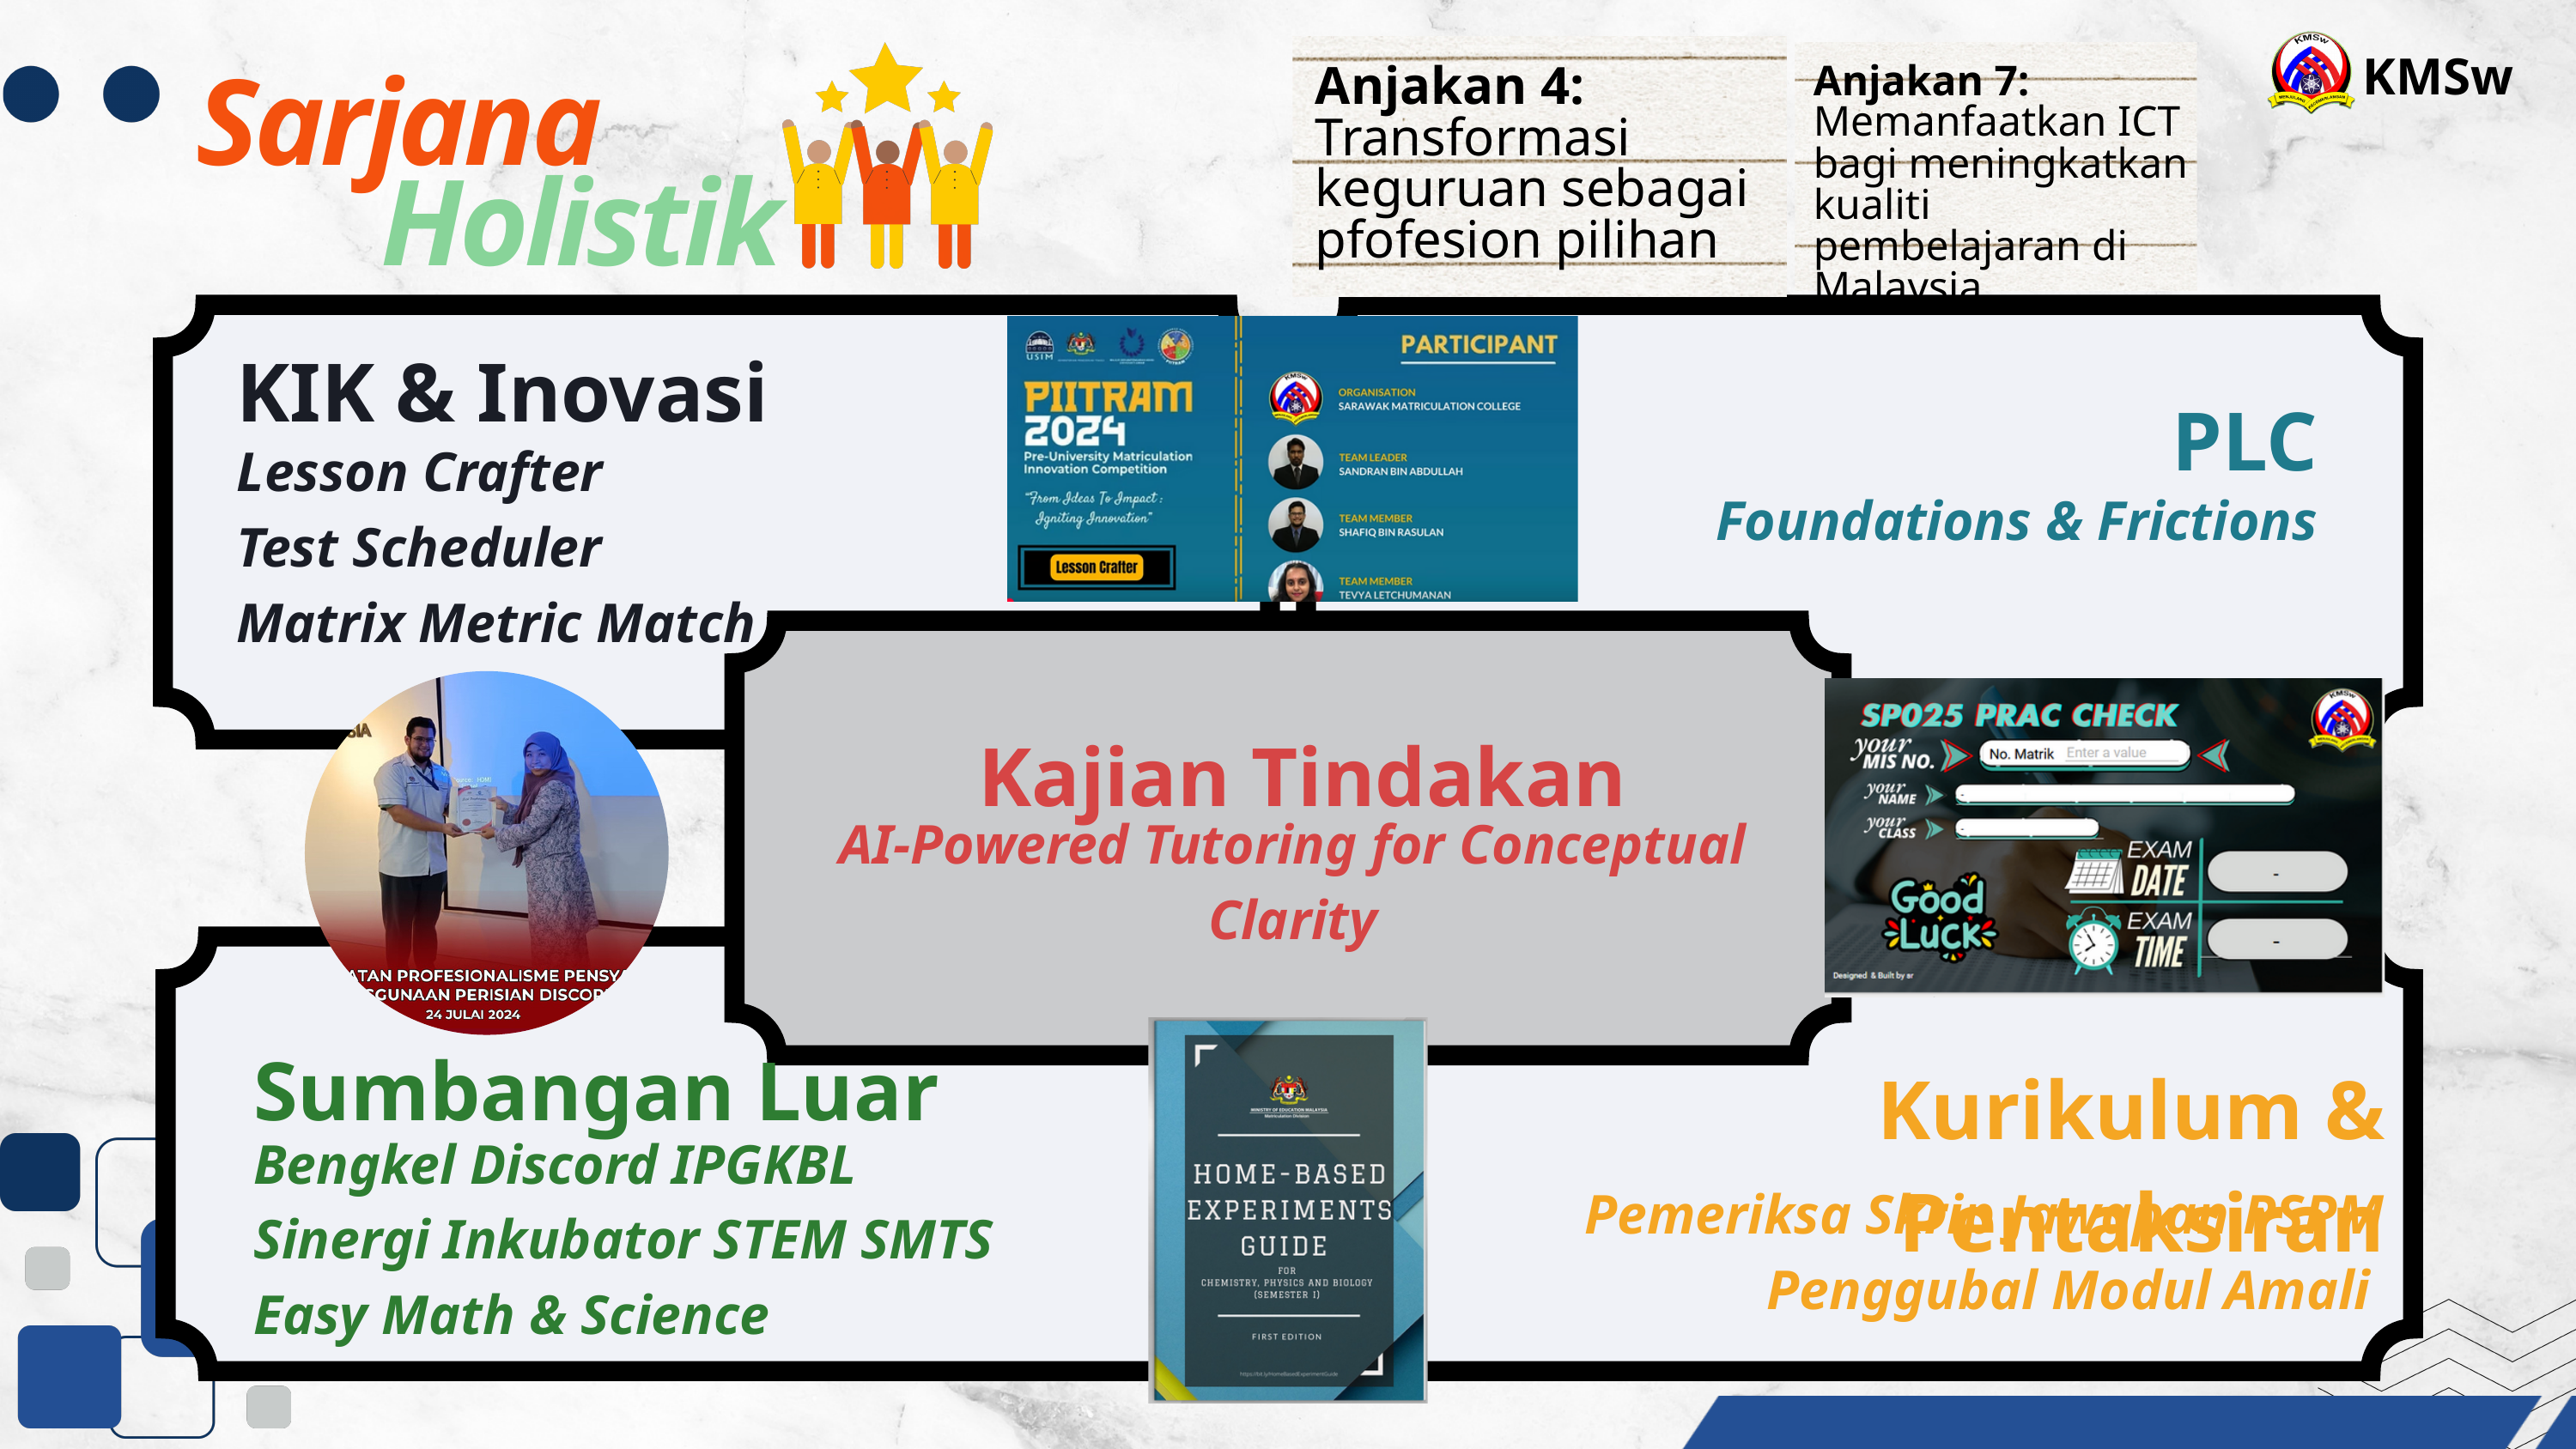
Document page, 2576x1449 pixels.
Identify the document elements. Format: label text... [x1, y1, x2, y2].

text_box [734, 620, 1842, 1056]
text_box [2267, 31, 2355, 114]
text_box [1305, 304, 2414, 740]
text_box Holistik [254, 123, 783, 290]
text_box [304, 670, 669, 1035]
text_box [1148, 1064, 1428, 1404]
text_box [162, 304, 1271, 740]
text_box [1275, 316, 1301, 602]
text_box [1795, 41, 2197, 292]
text_box [1846, 748, 2385, 935]
text_box KMSw [2362, 34, 2525, 105]
text_box [2318, 1299, 2576, 1396]
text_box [165, 936, 1273, 1372]
text_box [781, 42, 993, 269]
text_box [1292, 36, 1788, 297]
text_box [3, 39, 166, 156]
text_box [1305, 936, 2414, 1372]
text_box Sarjana [196, 22, 690, 190]
text_box [1655, 1396, 2576, 1449]
text_box [0, 1381, 2318, 1449]
text_box [0, 1133, 292, 1439]
text_box [0, 0, 2576, 1299]
